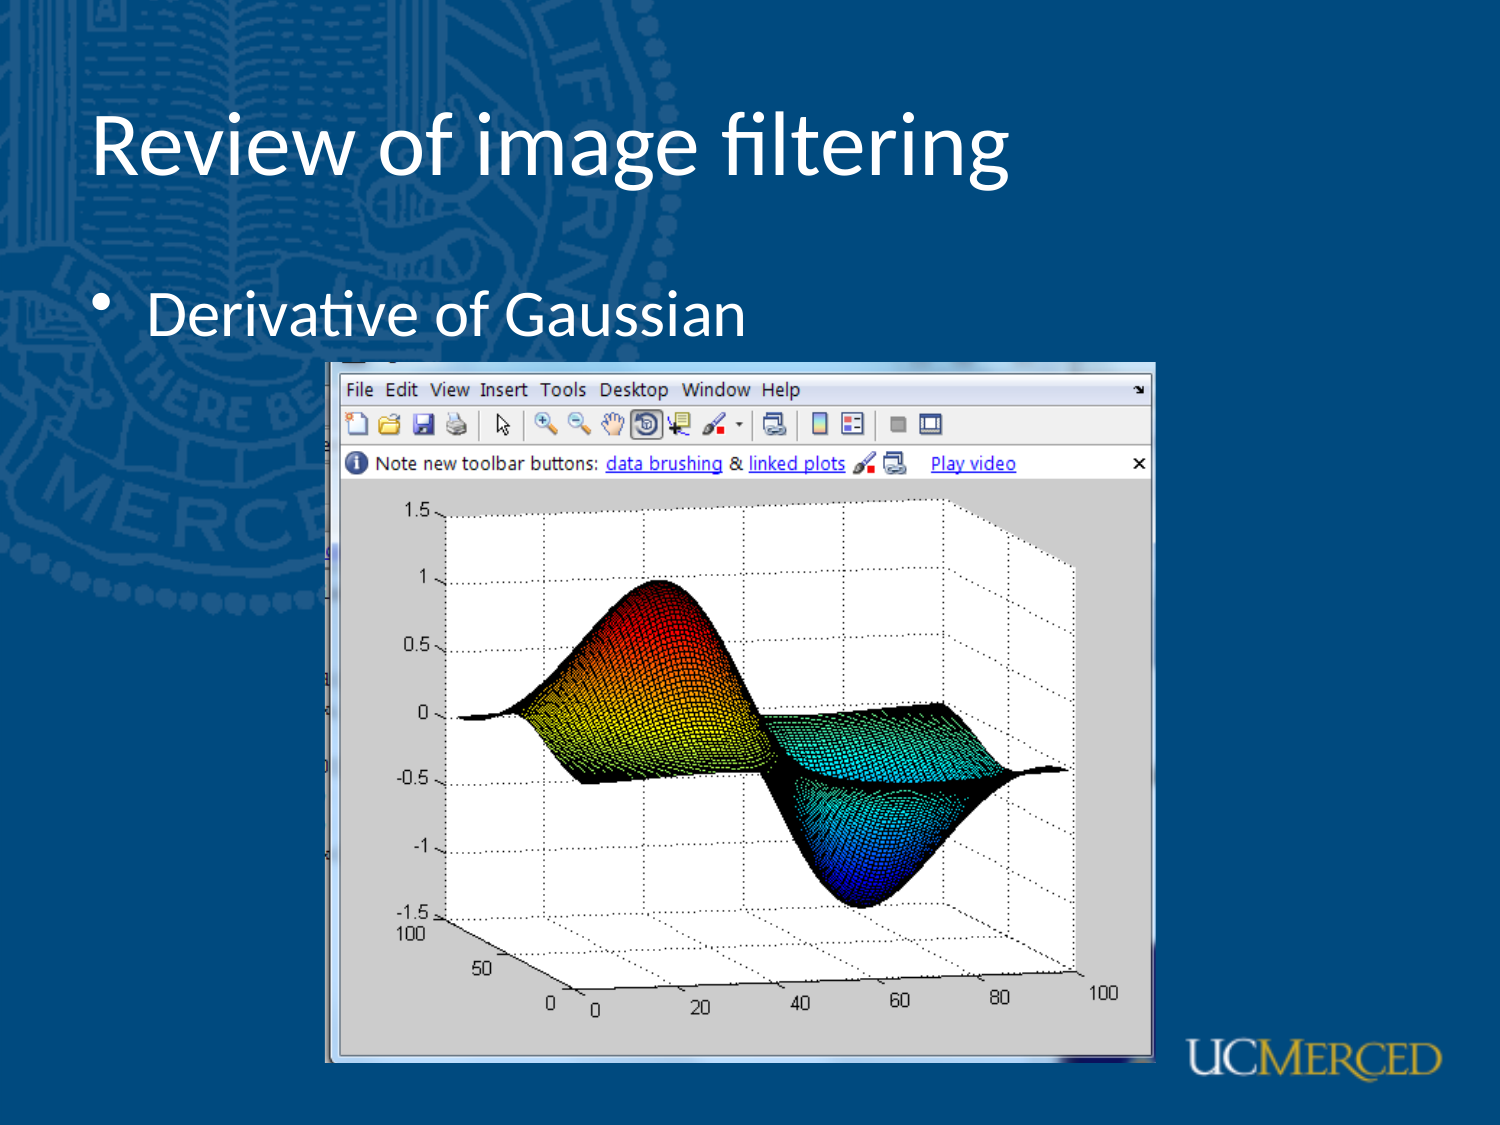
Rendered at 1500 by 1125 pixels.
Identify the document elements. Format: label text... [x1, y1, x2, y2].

list Derivative of Gaussian [75, 262, 1425, 1005]
picture [0, 0, 1500, 1125]
title Review of image filtering [75, 45, 1425, 233]
